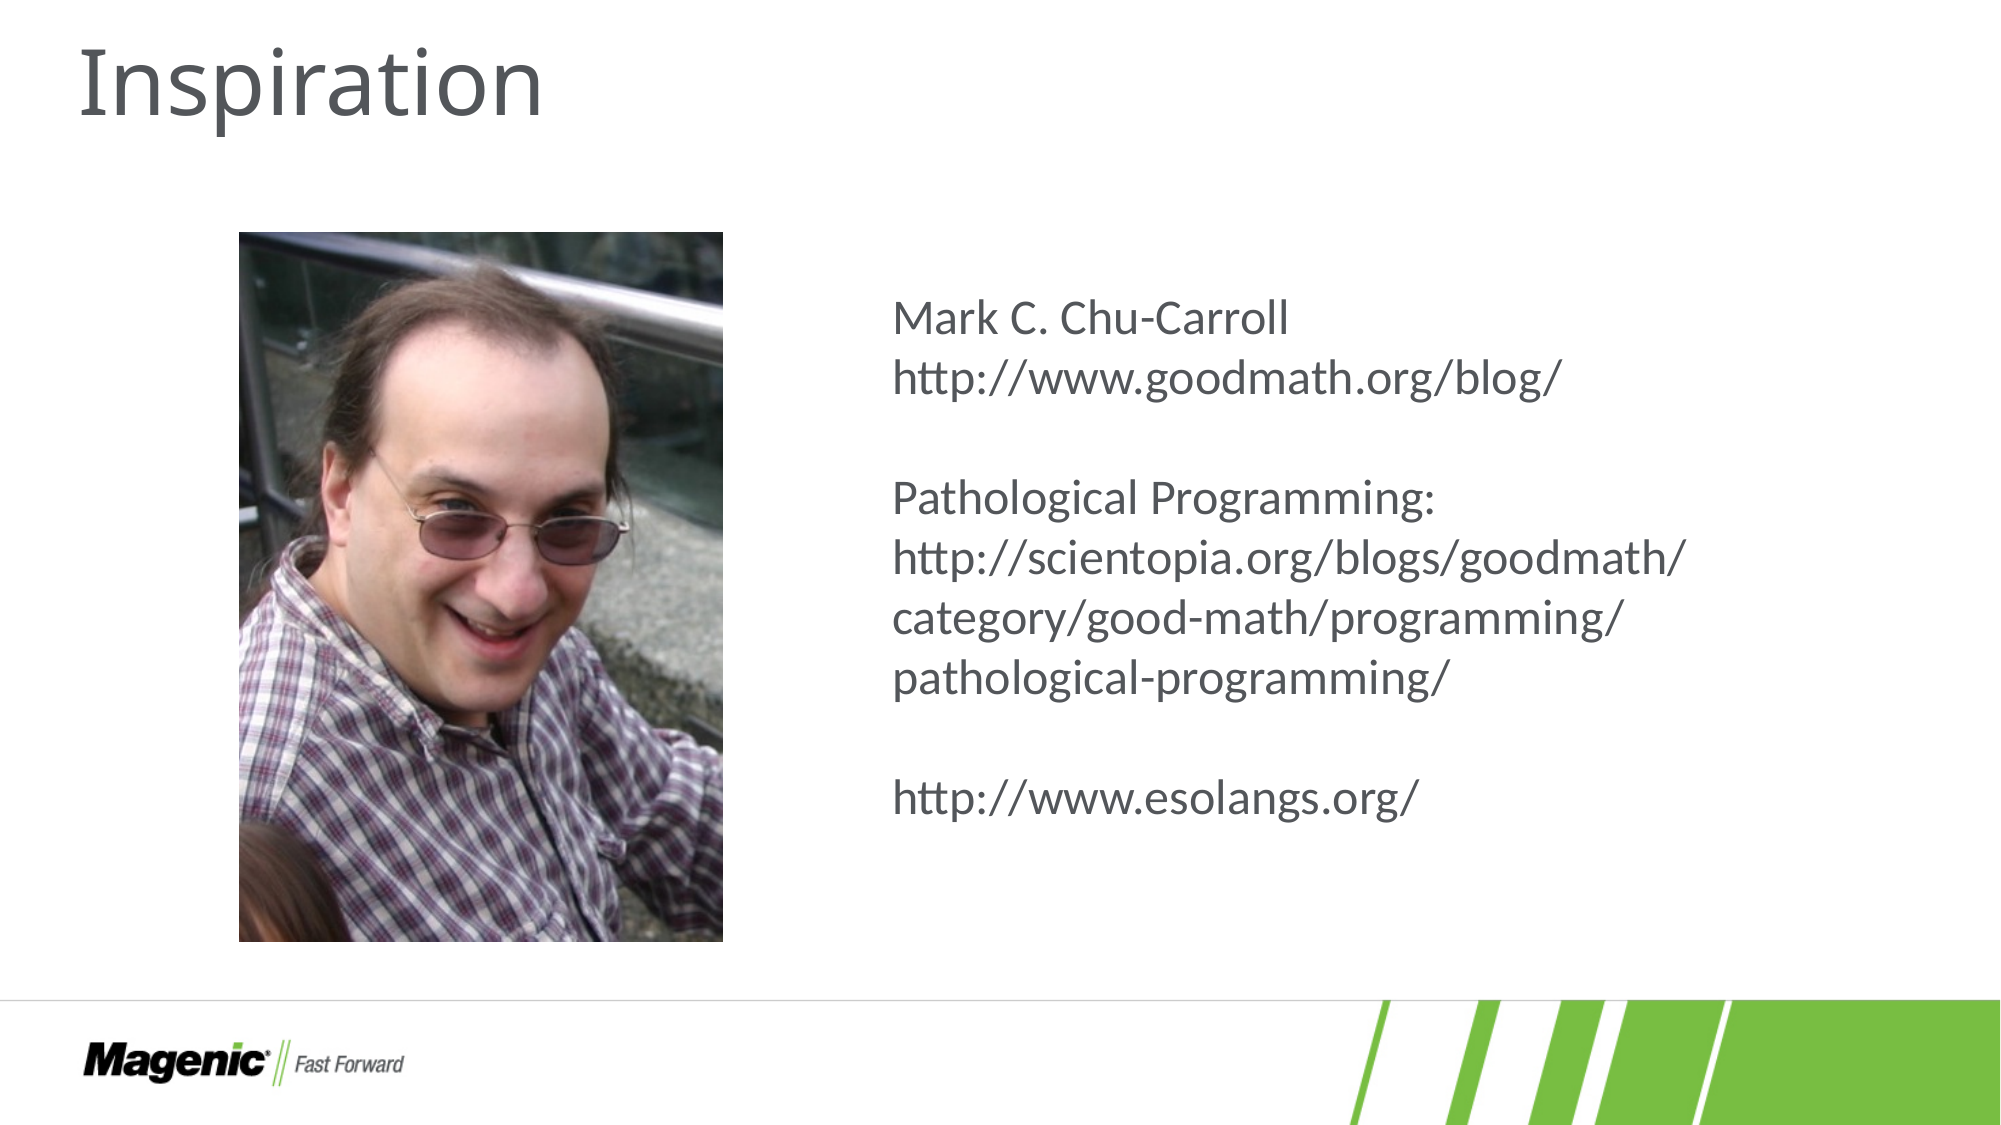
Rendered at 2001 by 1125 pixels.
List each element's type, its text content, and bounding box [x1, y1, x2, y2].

text_box Mark C. Chu-Carroll http://www.goodmath.org/blog/ Pathological Programming: http://scientopia.org/blogs/goodmath/ category/good-math/programming/ pathological-programming/ http://www.esolangs.org/ [877, 277, 1703, 832]
picture [0, 0, 2001, 1125]
title Inspiration [63, 41, 1938, 131]
